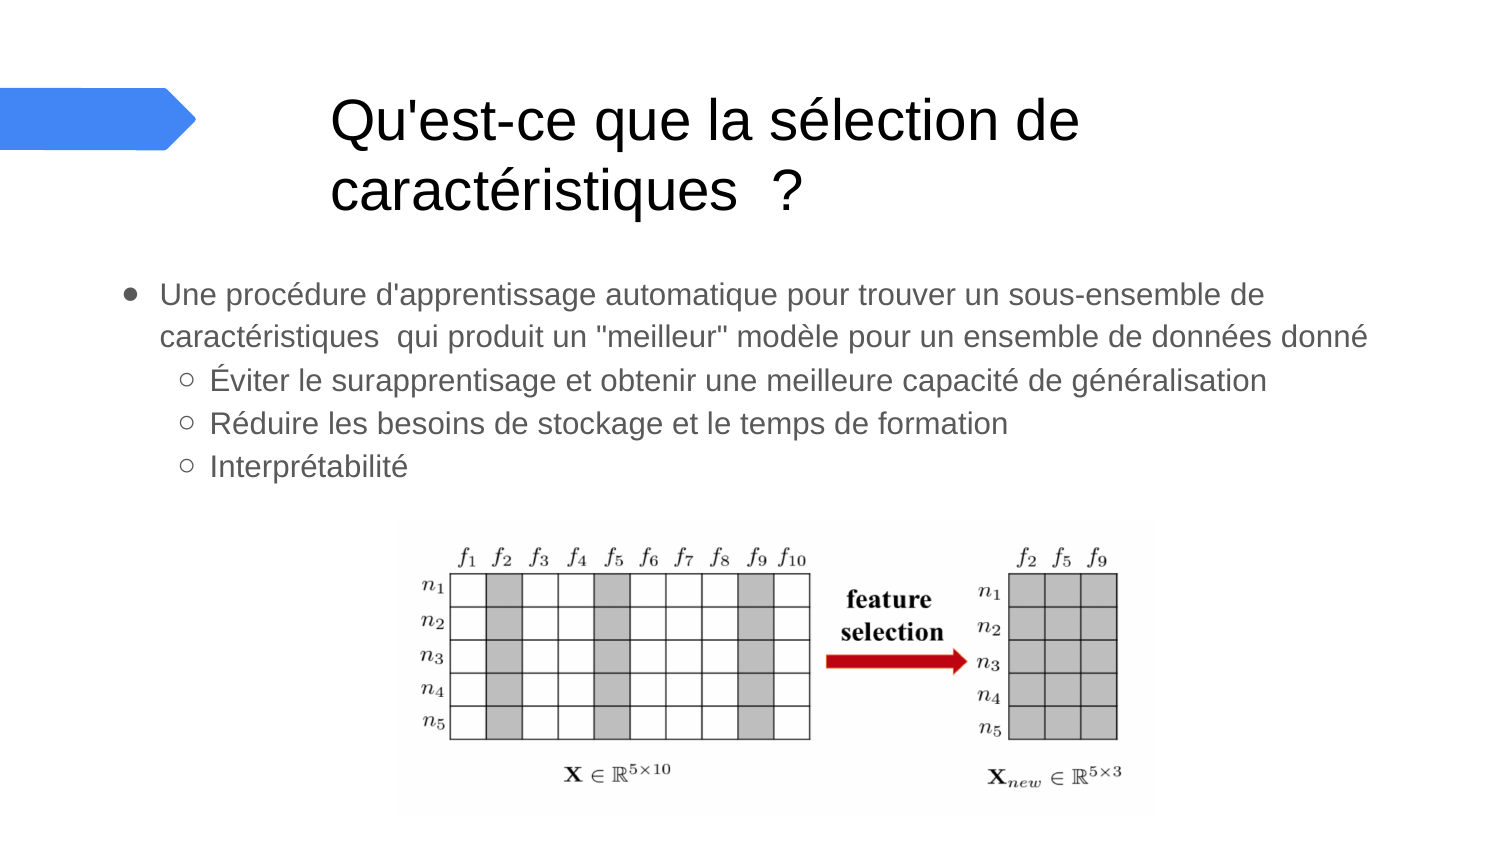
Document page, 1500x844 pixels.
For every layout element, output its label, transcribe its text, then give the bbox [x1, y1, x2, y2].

title Qu'est-ce que la sélection de caractéristiques ? [319, 76, 1416, 176]
picture [395, 518, 1157, 815]
list Une procédure d'apprentissage automatique pour trouver un sous-ensemble de caractéristiques qui produit un "meilleur" modèle pour un ensemble de données donné Éviter le surapprentisage et obtenir une meilleure capacité de généralisation Réduire les besoins de stockage et le temps de formation Interprétabilité [106, 262, 1416, 728]
